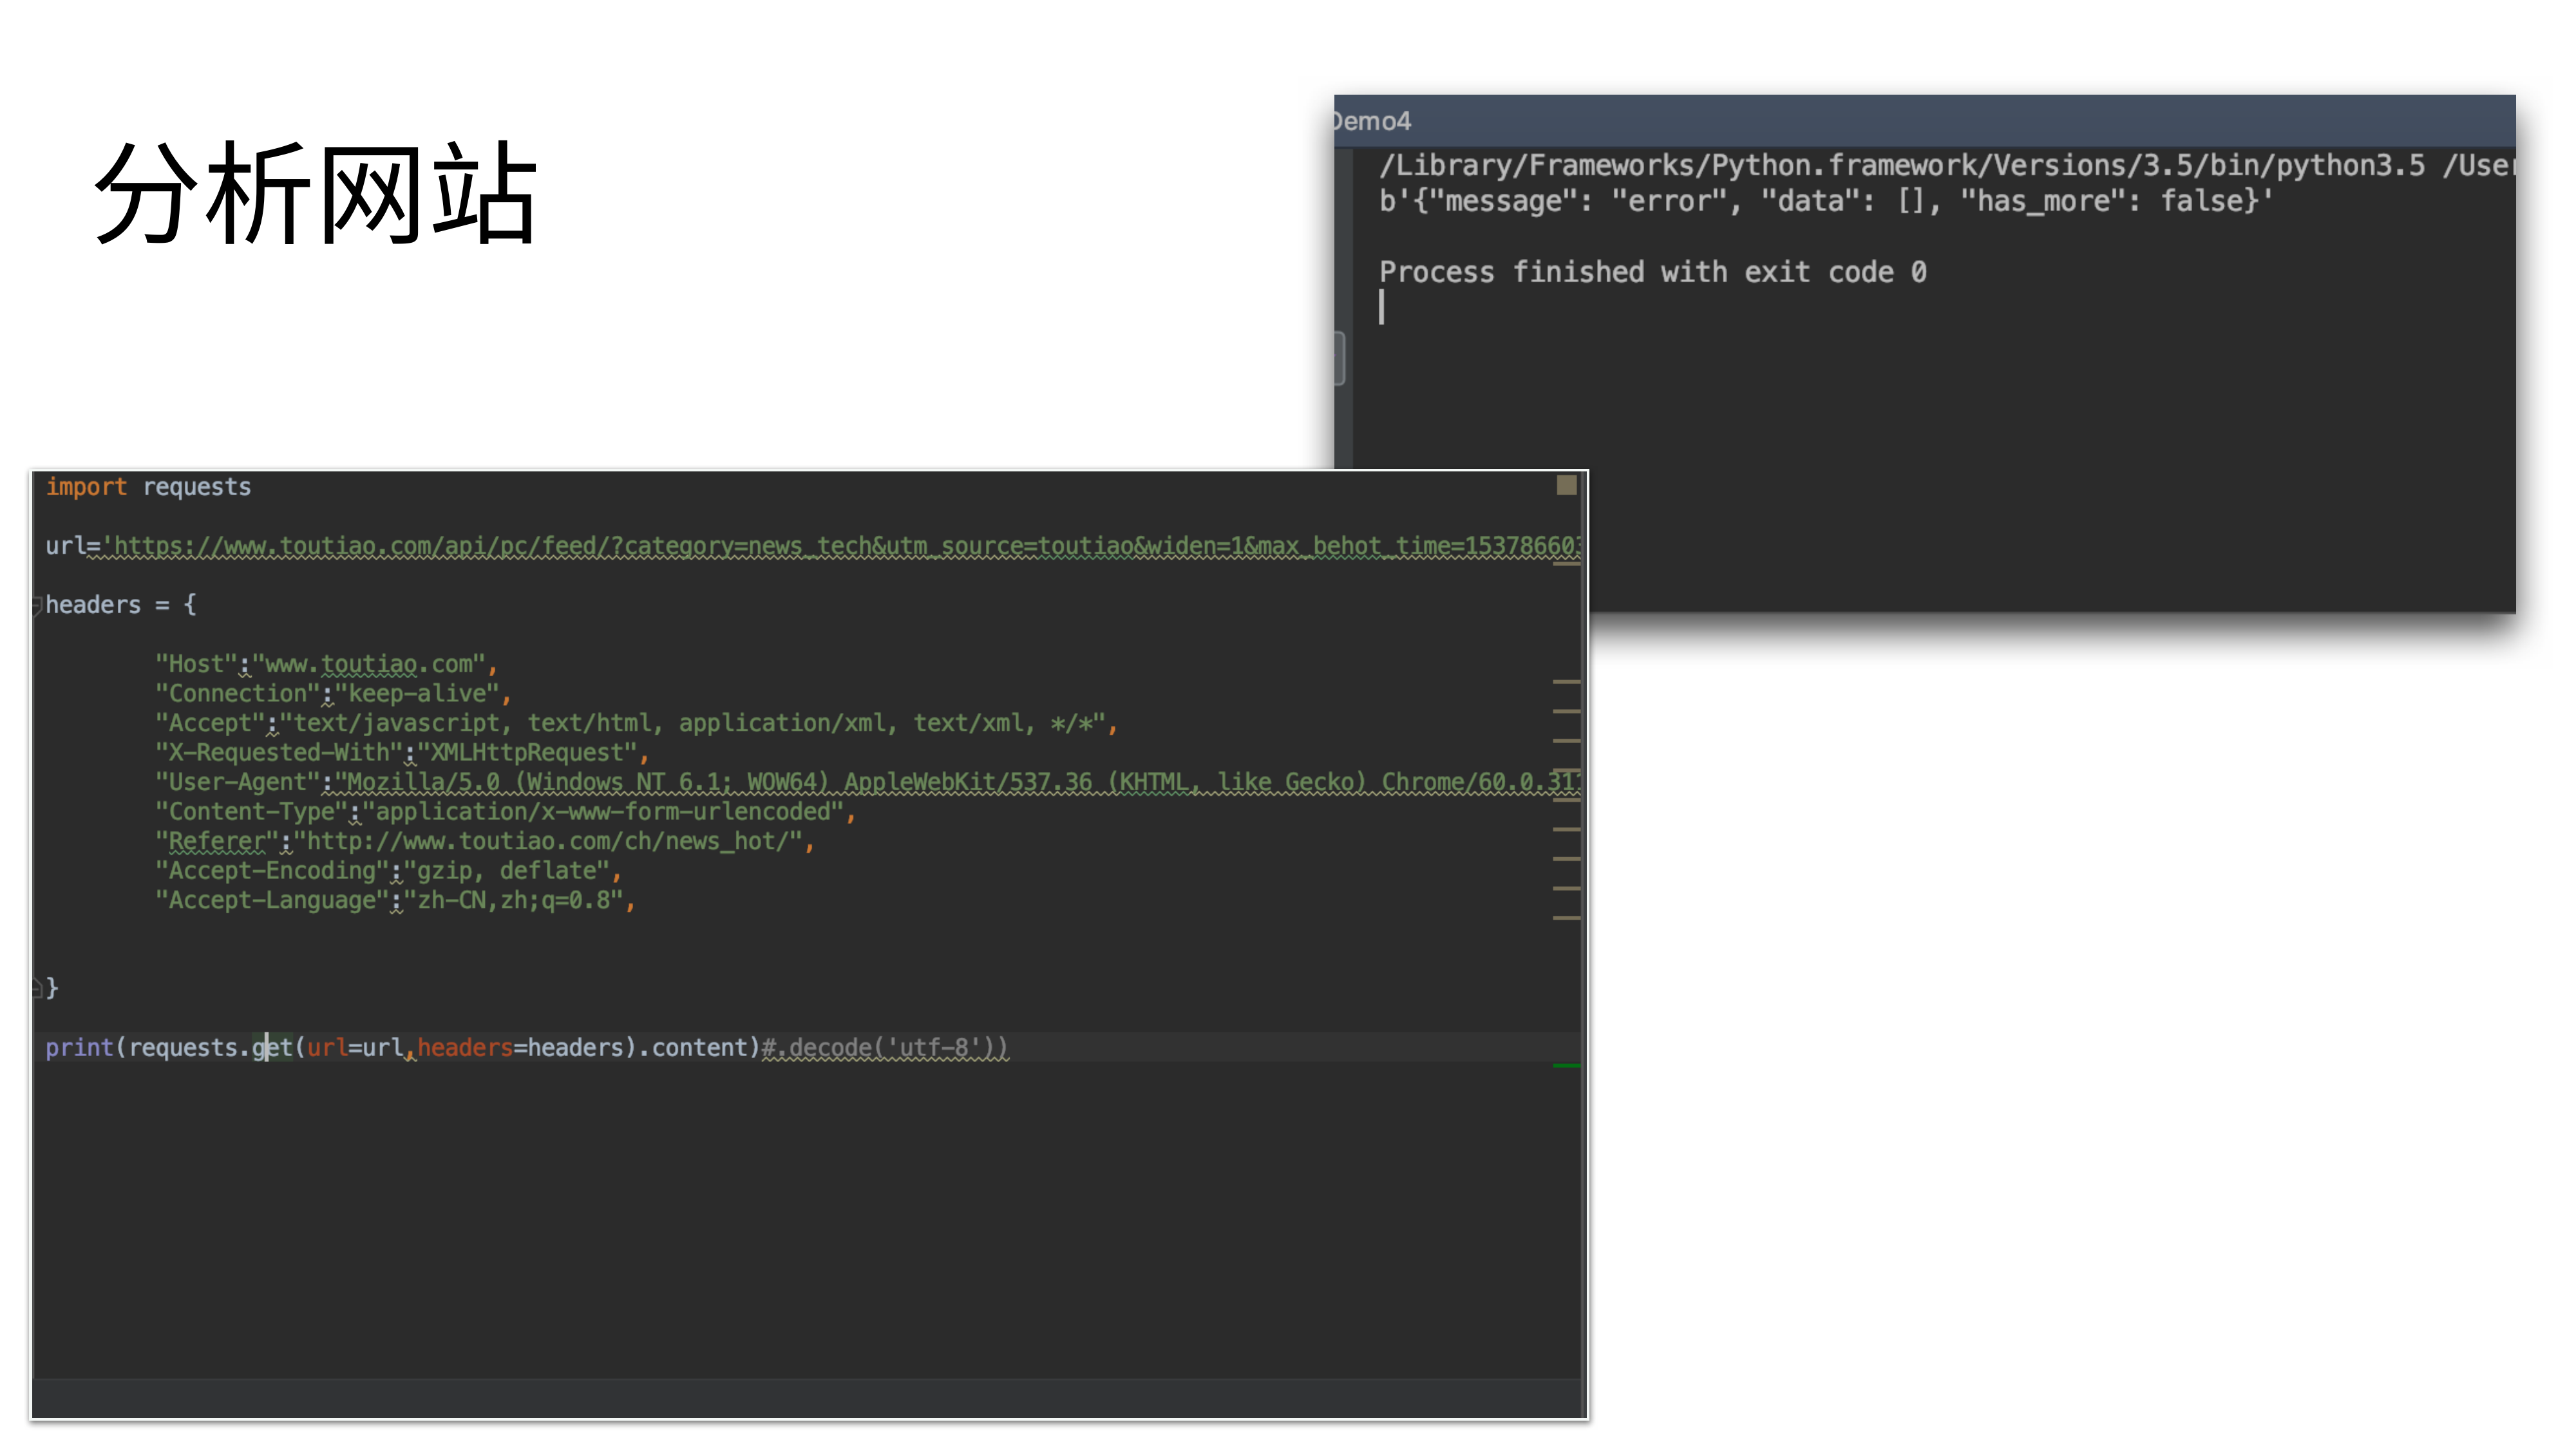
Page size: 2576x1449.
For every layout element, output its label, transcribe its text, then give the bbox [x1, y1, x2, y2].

picture [32, 95, 2516, 1419]
text_box 分析网站 [82, 115, 549, 265]
